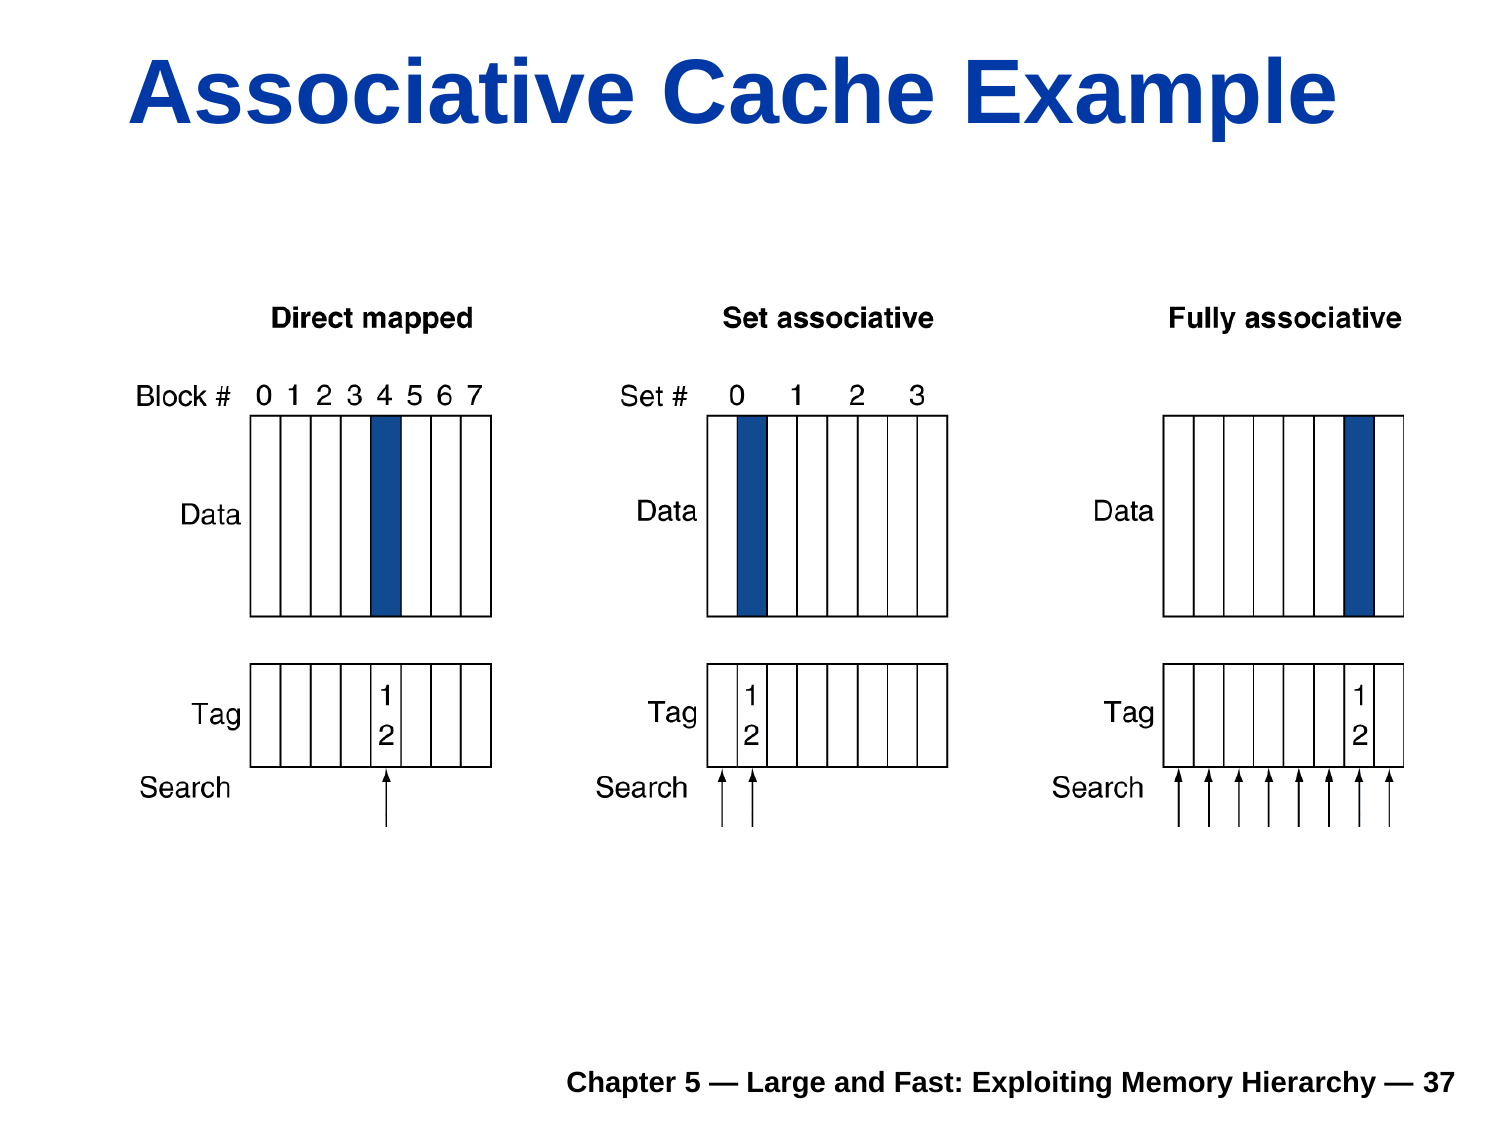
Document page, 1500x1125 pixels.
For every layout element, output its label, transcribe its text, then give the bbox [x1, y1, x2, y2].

picture [135, 302, 1405, 828]
title Associative Cache Example [112, 23, 1468, 149]
footer Chapter 5 — Large and Fast: Exploiting Memory Hierarchy — 37 [277, 1046, 1471, 1106]
